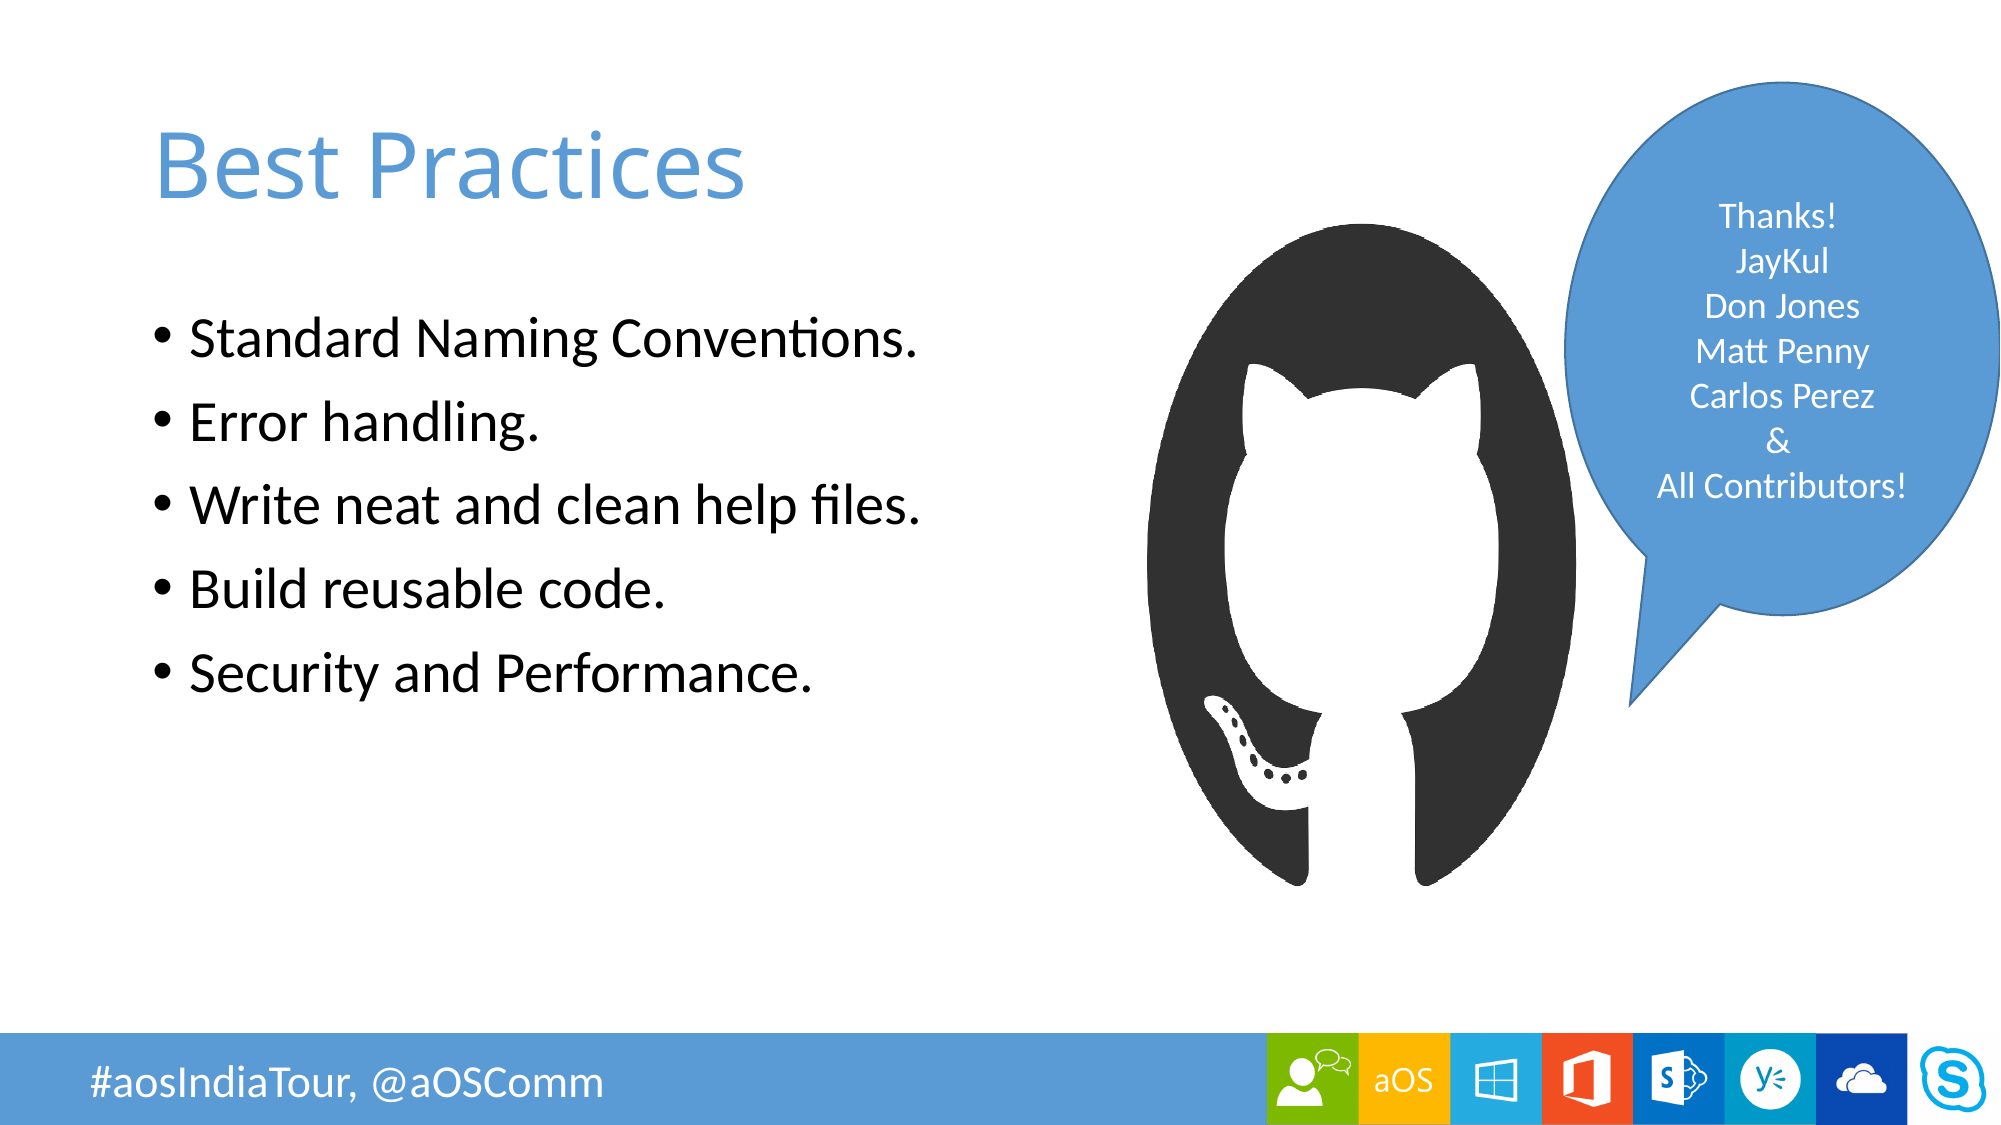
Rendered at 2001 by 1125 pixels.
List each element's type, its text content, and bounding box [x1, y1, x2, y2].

picture [1817, 1033, 1999, 1125]
picture [1267, 1033, 1723, 1125]
picture [930, 197, 1793, 914]
text_box Thanks! JayKul Don Jones Matt Penny Carlos Perez & All Contributors! [1602, 81, 2000, 616]
text_box #aosIndiaTour, @aOSComm [0, 1033, 1267, 1125]
title Best Practices [137, 59, 1863, 278]
list Standard Naming Conventions. Error handling. Write neat and clean help files. Build reusable code. Security and Performance. [137, 299, 988, 1014]
picture [1741, 1050, 1800, 1109]
